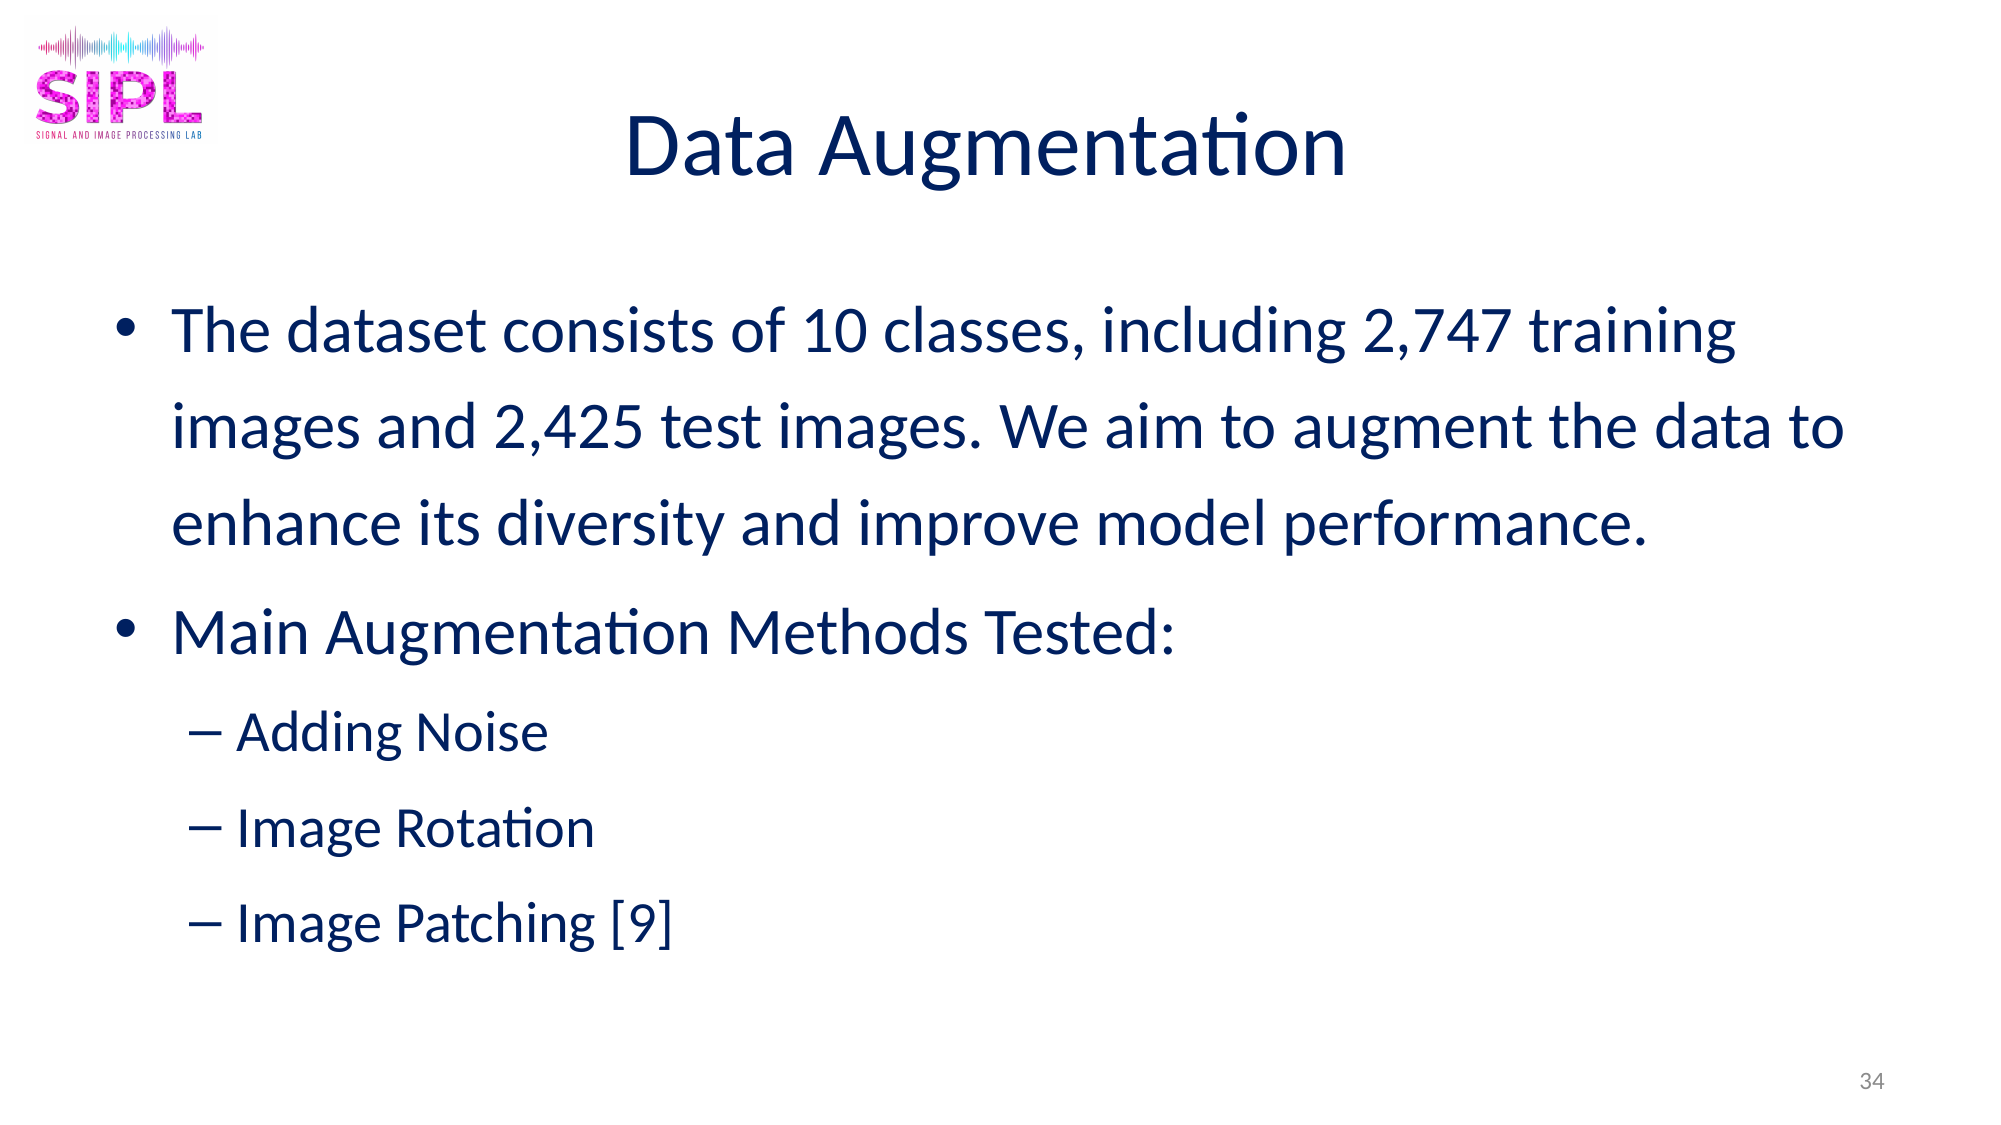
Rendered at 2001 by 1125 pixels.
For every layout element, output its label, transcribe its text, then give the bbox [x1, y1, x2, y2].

list The dataset consists of 10 classes, including 2,747 training images and 2,425 test images. We aim to augment the data to enhance its diversity and improve model performance. Main Augmentation Methods Tested: Adding Noise Image Rotation Image Patching [9] [99, 262, 1900, 1063]
slide_number 34 [1433, 1050, 1900, 1110]
title Data Augmentation [99, 45, 1900, 233]
picture [24, 15, 218, 144]
